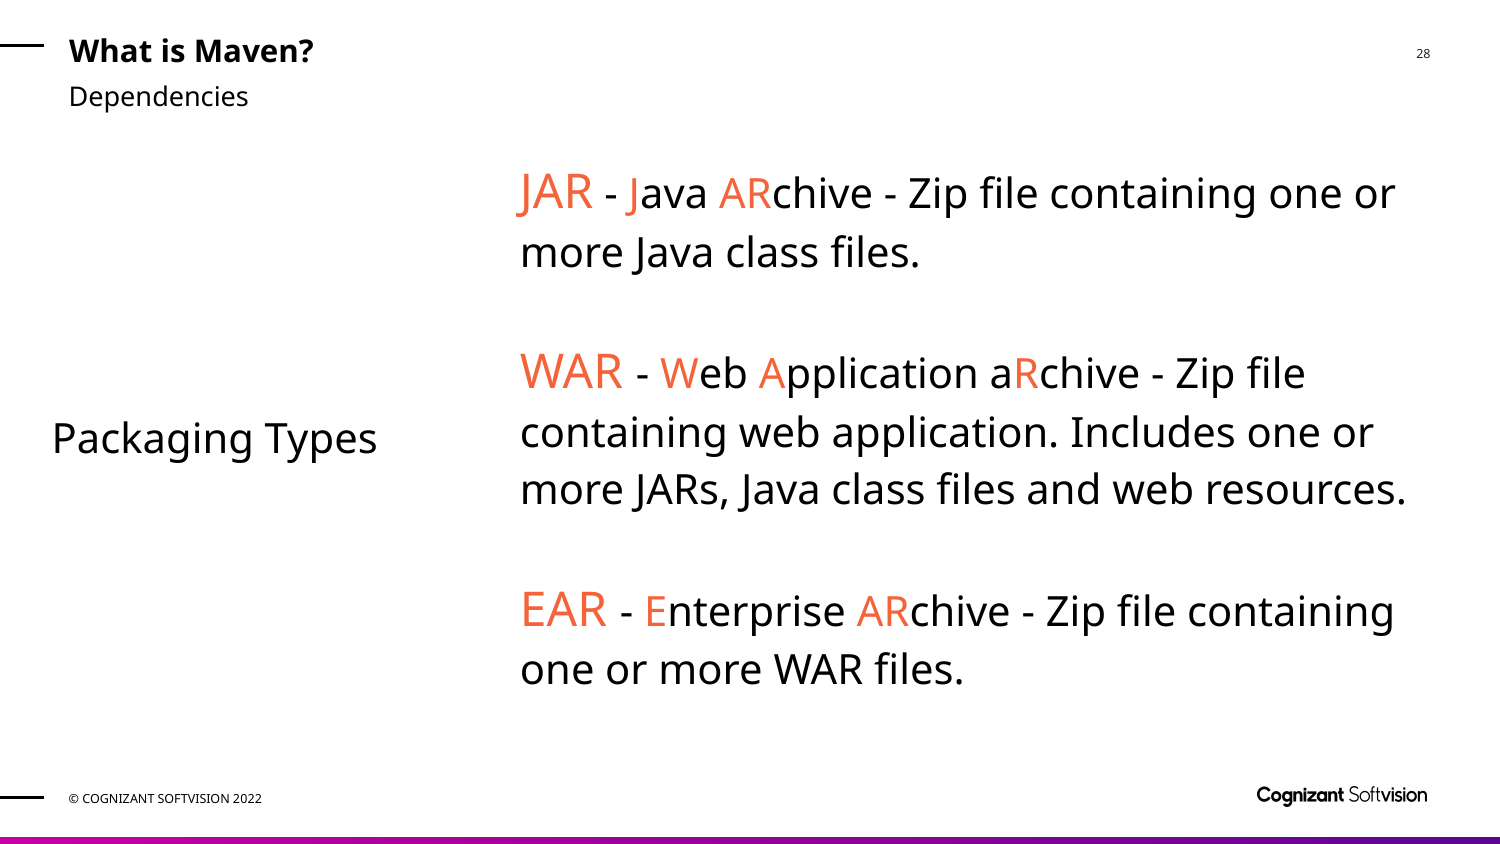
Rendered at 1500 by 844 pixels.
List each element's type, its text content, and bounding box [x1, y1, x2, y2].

text_box Packaging Types [36, 396, 505, 477]
picture [1257, 786, 1427, 807]
title What is Maven? [69, 28, 1272, 73]
text_box JAR - Java ARchive - Zip file containing one or more Java class files. WAR - Web Application aRchive - Zip file containing web application. Includes one or more JARs, Java class files and web resources. EAR - Enterprise ARchive - Zip file containing one or more WAR files. [505, 136, 1448, 709]
subtitle Dependencies [68, 81, 1432, 109]
